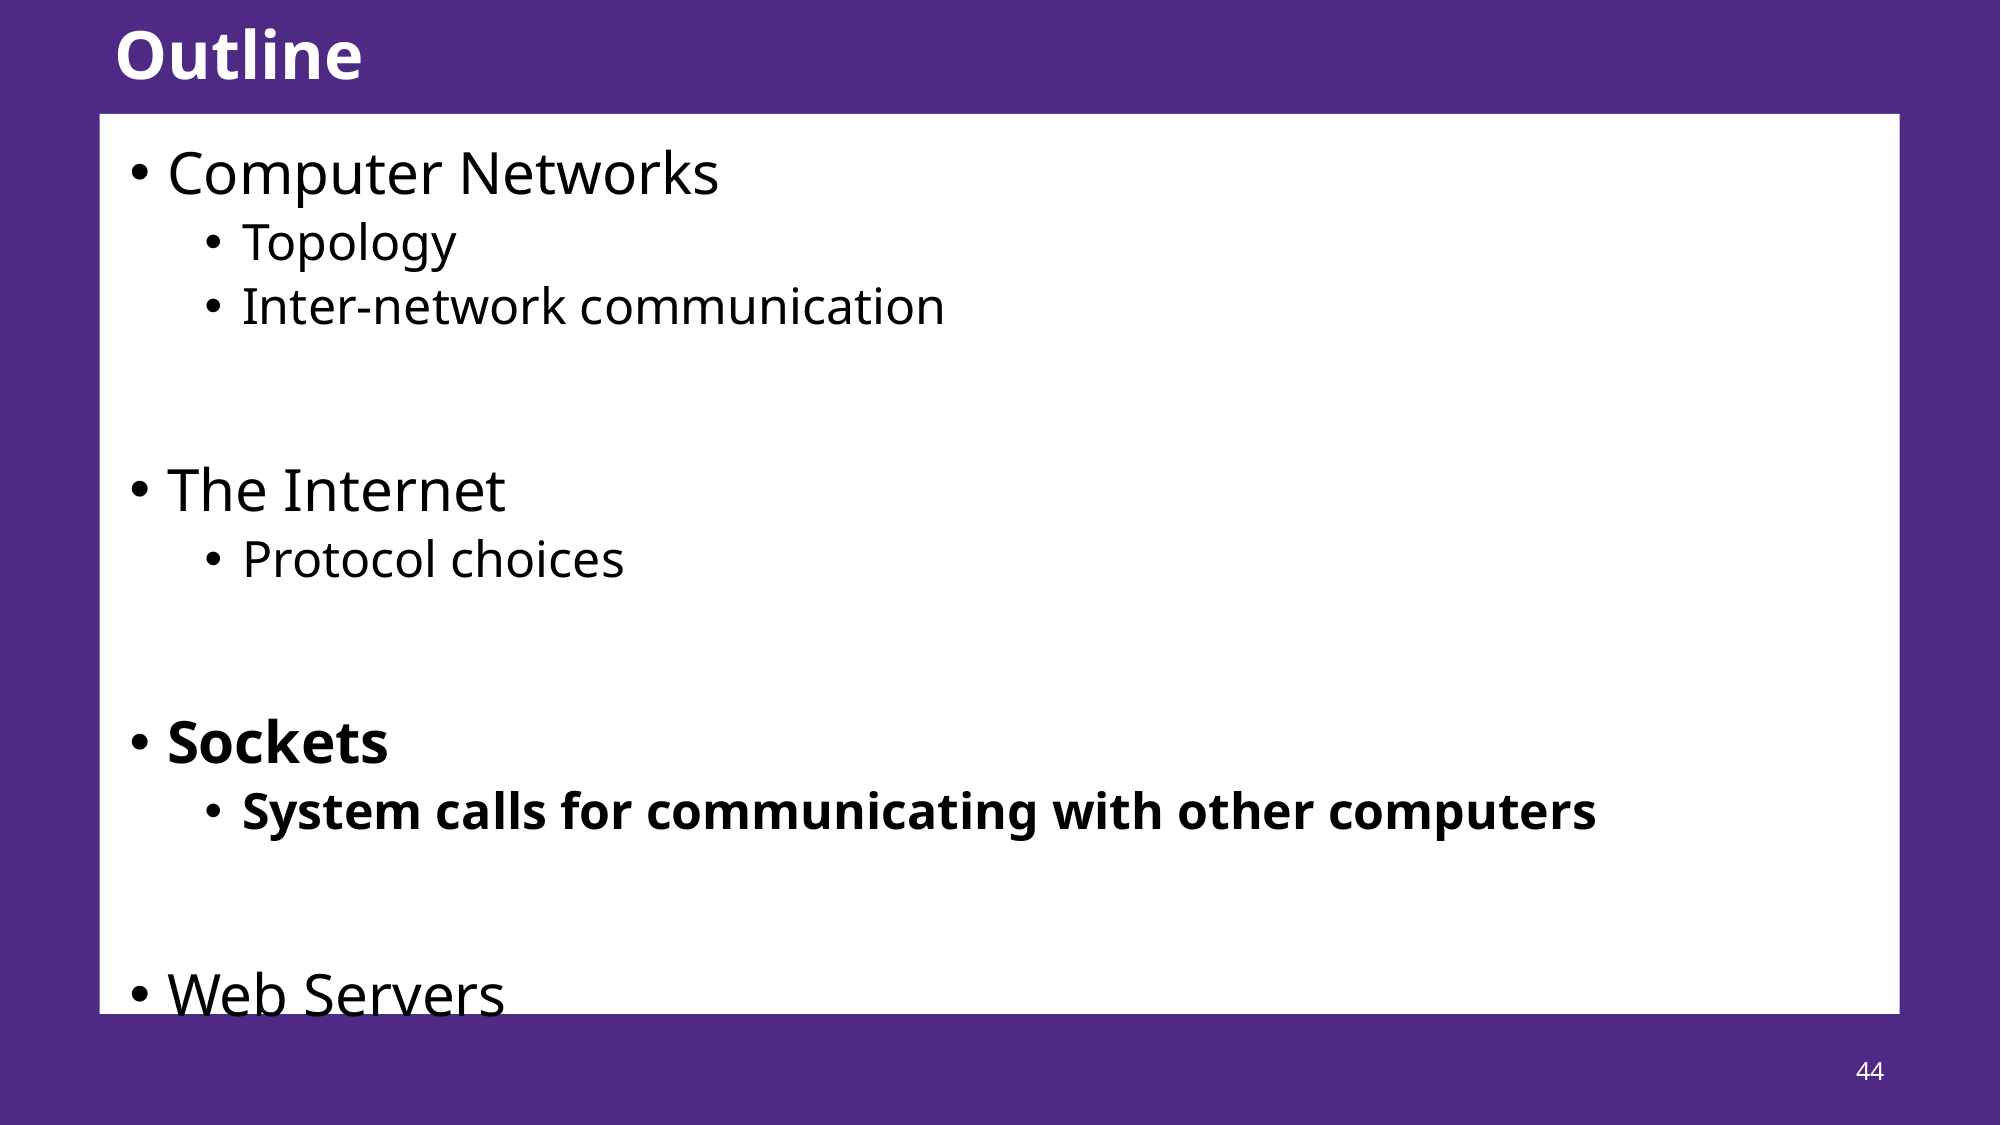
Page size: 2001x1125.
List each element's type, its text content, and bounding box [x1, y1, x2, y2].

list Computer Networks Topology Inter-network communication The Internet Protocol choices Sockets System calls for communicating with other computers Web Servers [99, 114, 1900, 1014]
title Outline [99, 1, 1900, 114]
slide_number 44 [1749, 1042, 1900, 1103]
